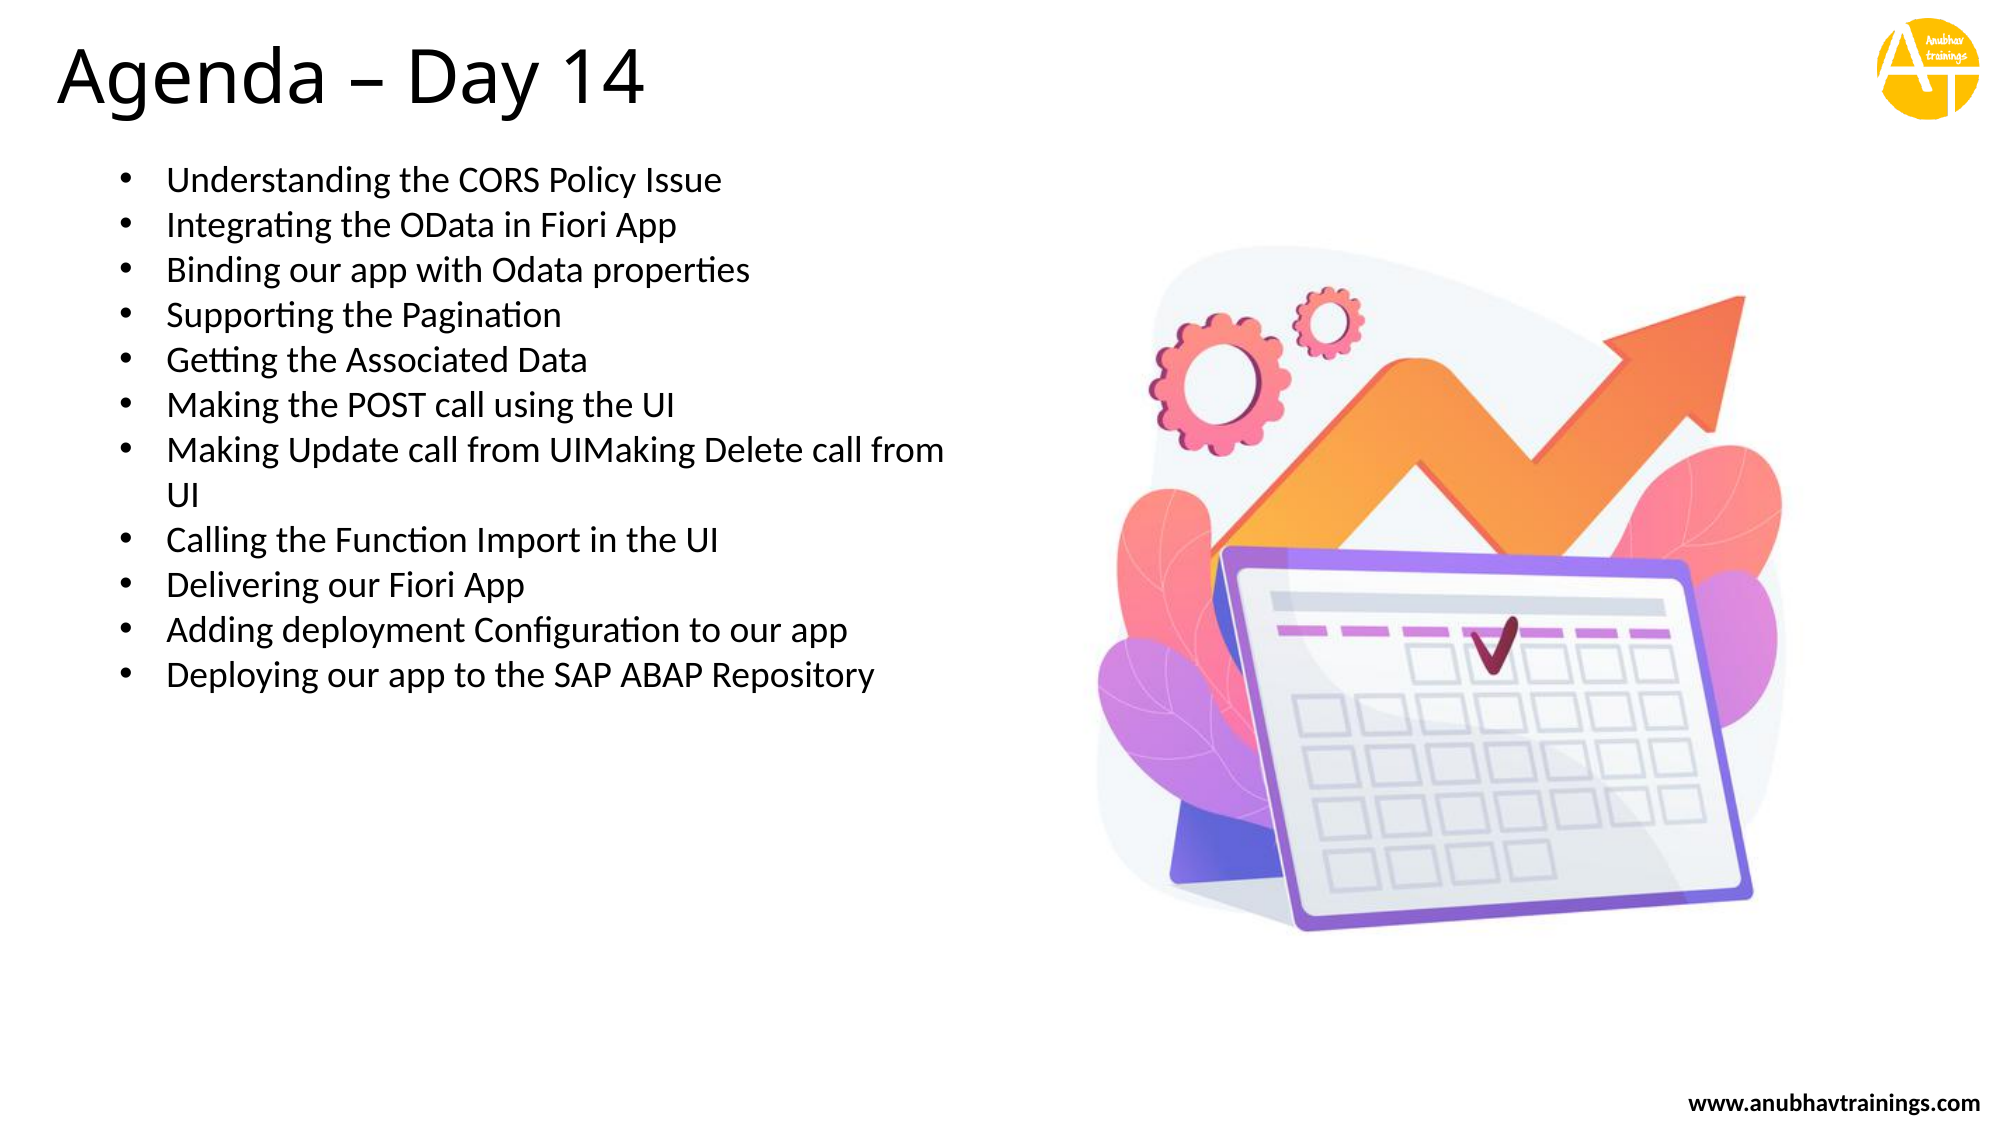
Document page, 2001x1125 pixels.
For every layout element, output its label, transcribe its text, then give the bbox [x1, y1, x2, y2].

footer www.anubhavtrainings.com [1669, 1089, 2000, 1114]
picture [1017, 11, 1985, 1006]
text_box Agenda – Day 14 [42, 30, 1866, 148]
text_box Understanding the CORS Policy Issue Integrating the OData in Fiori App Binding our app with Odata properties Supporting the Pagination Getting the Associated Data Making the POST call using the UI Making Update call from UIMaking Delete call from UI Calling the Function Import in the UI Delivering our Fiori App Adding deployment Configuration to our app Deploying our app to the SAP ABAP Repository [104, 147, 983, 793]
